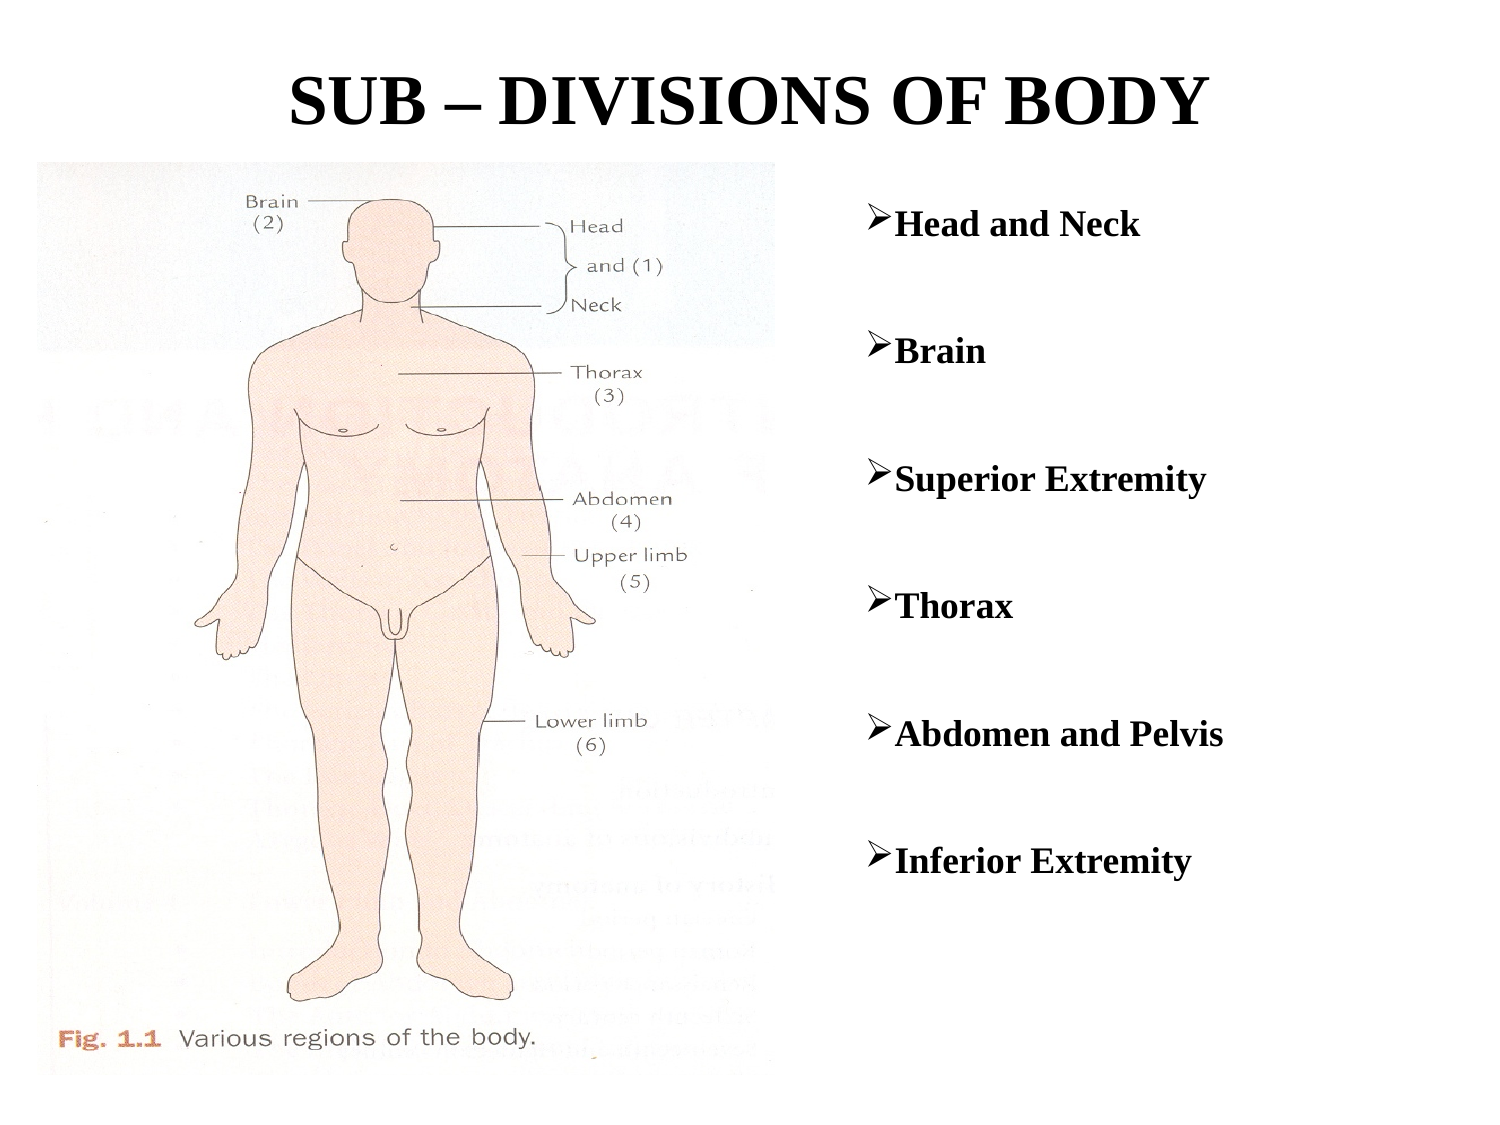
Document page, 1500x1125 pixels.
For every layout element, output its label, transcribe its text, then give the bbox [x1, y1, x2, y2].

title SUB – DIVISIONS OF BODY [75, 45, 1425, 233]
picture [37, 162, 776, 1076]
text_box Head and Neck Brain Superior Extremity Thorax Abdomen and Pelvis Inferior Extremity [849, 191, 1475, 889]
